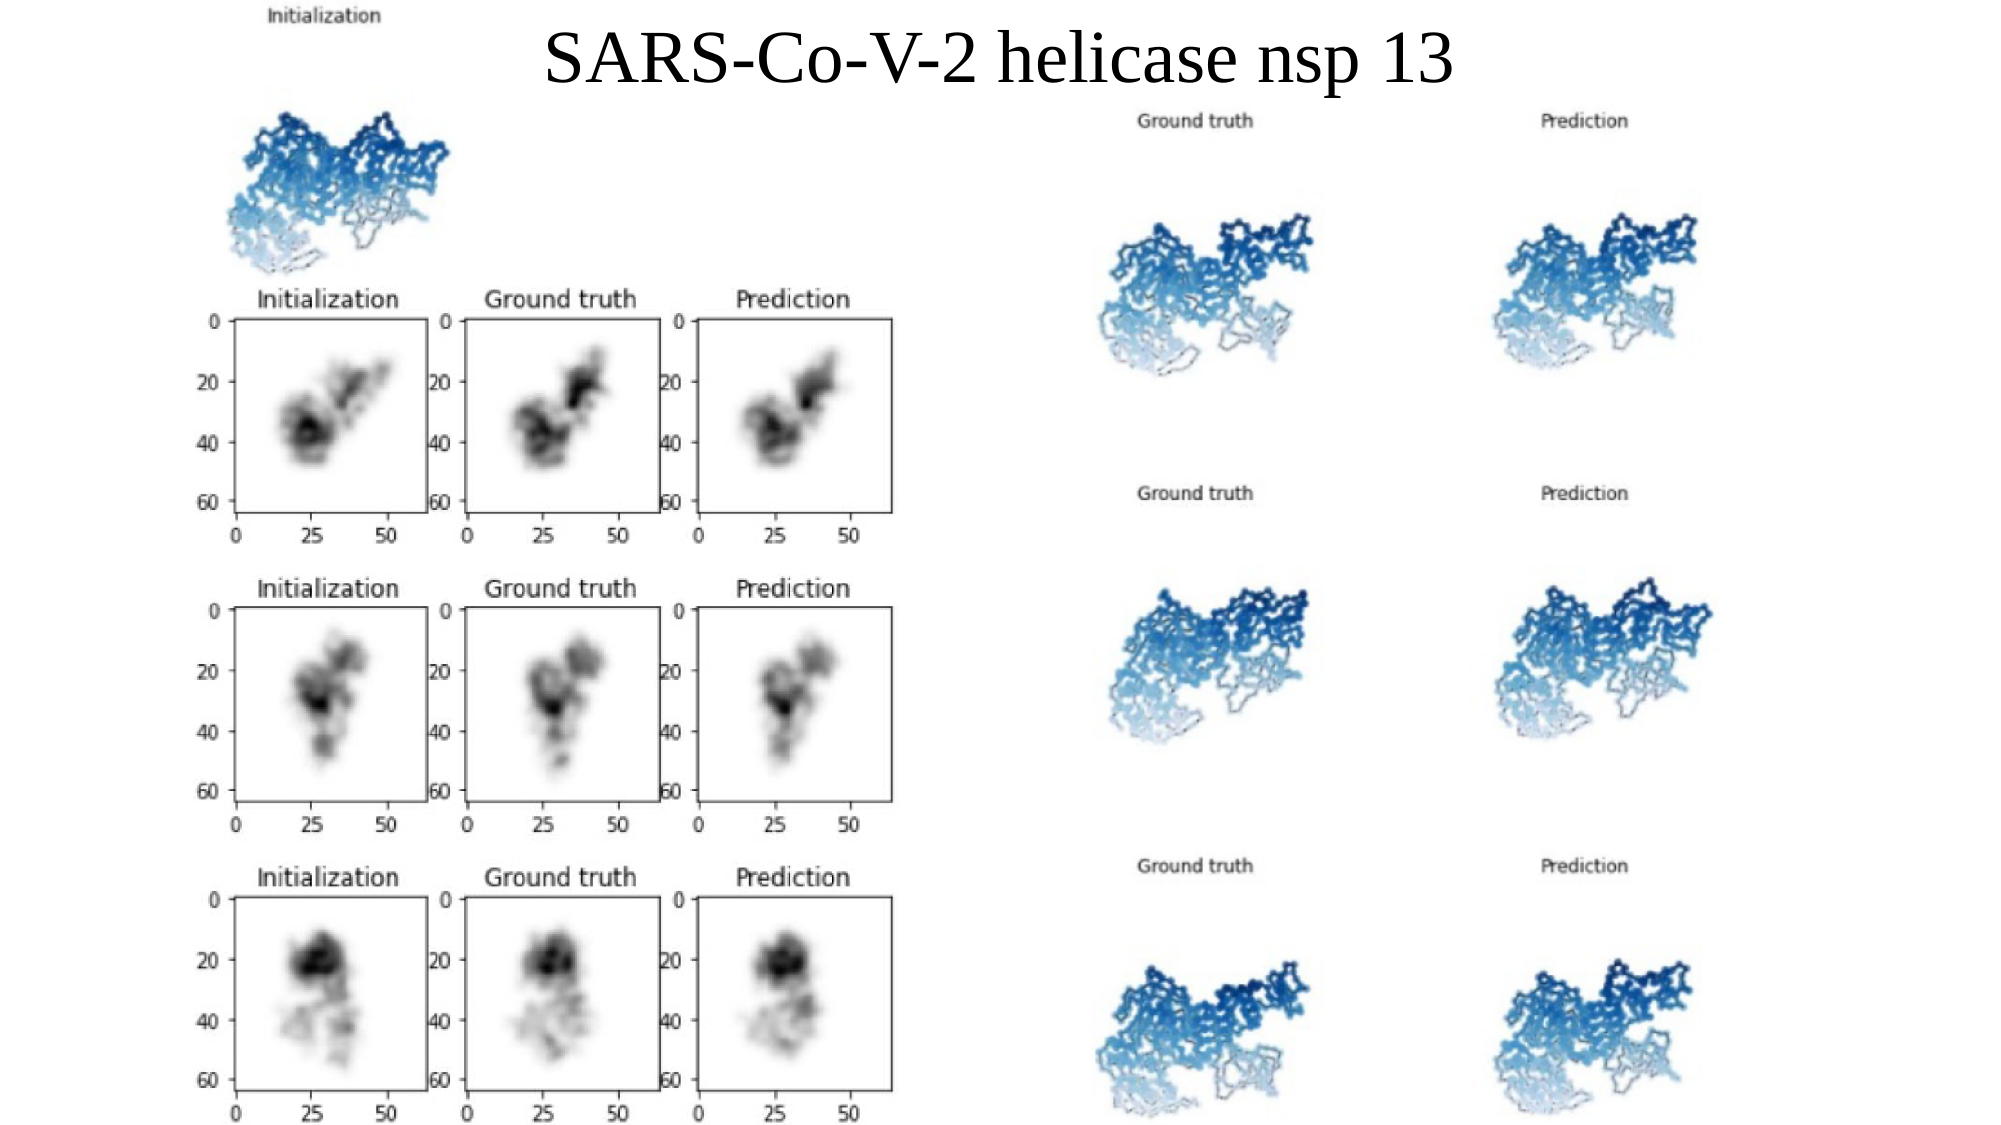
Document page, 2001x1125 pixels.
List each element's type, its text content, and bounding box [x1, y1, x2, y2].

picture [1089, 105, 1721, 1125]
picture [192, 0, 900, 1125]
text_box SARS-Co-V-2 helicase nsp 13 [529, 0, 1471, 105]
